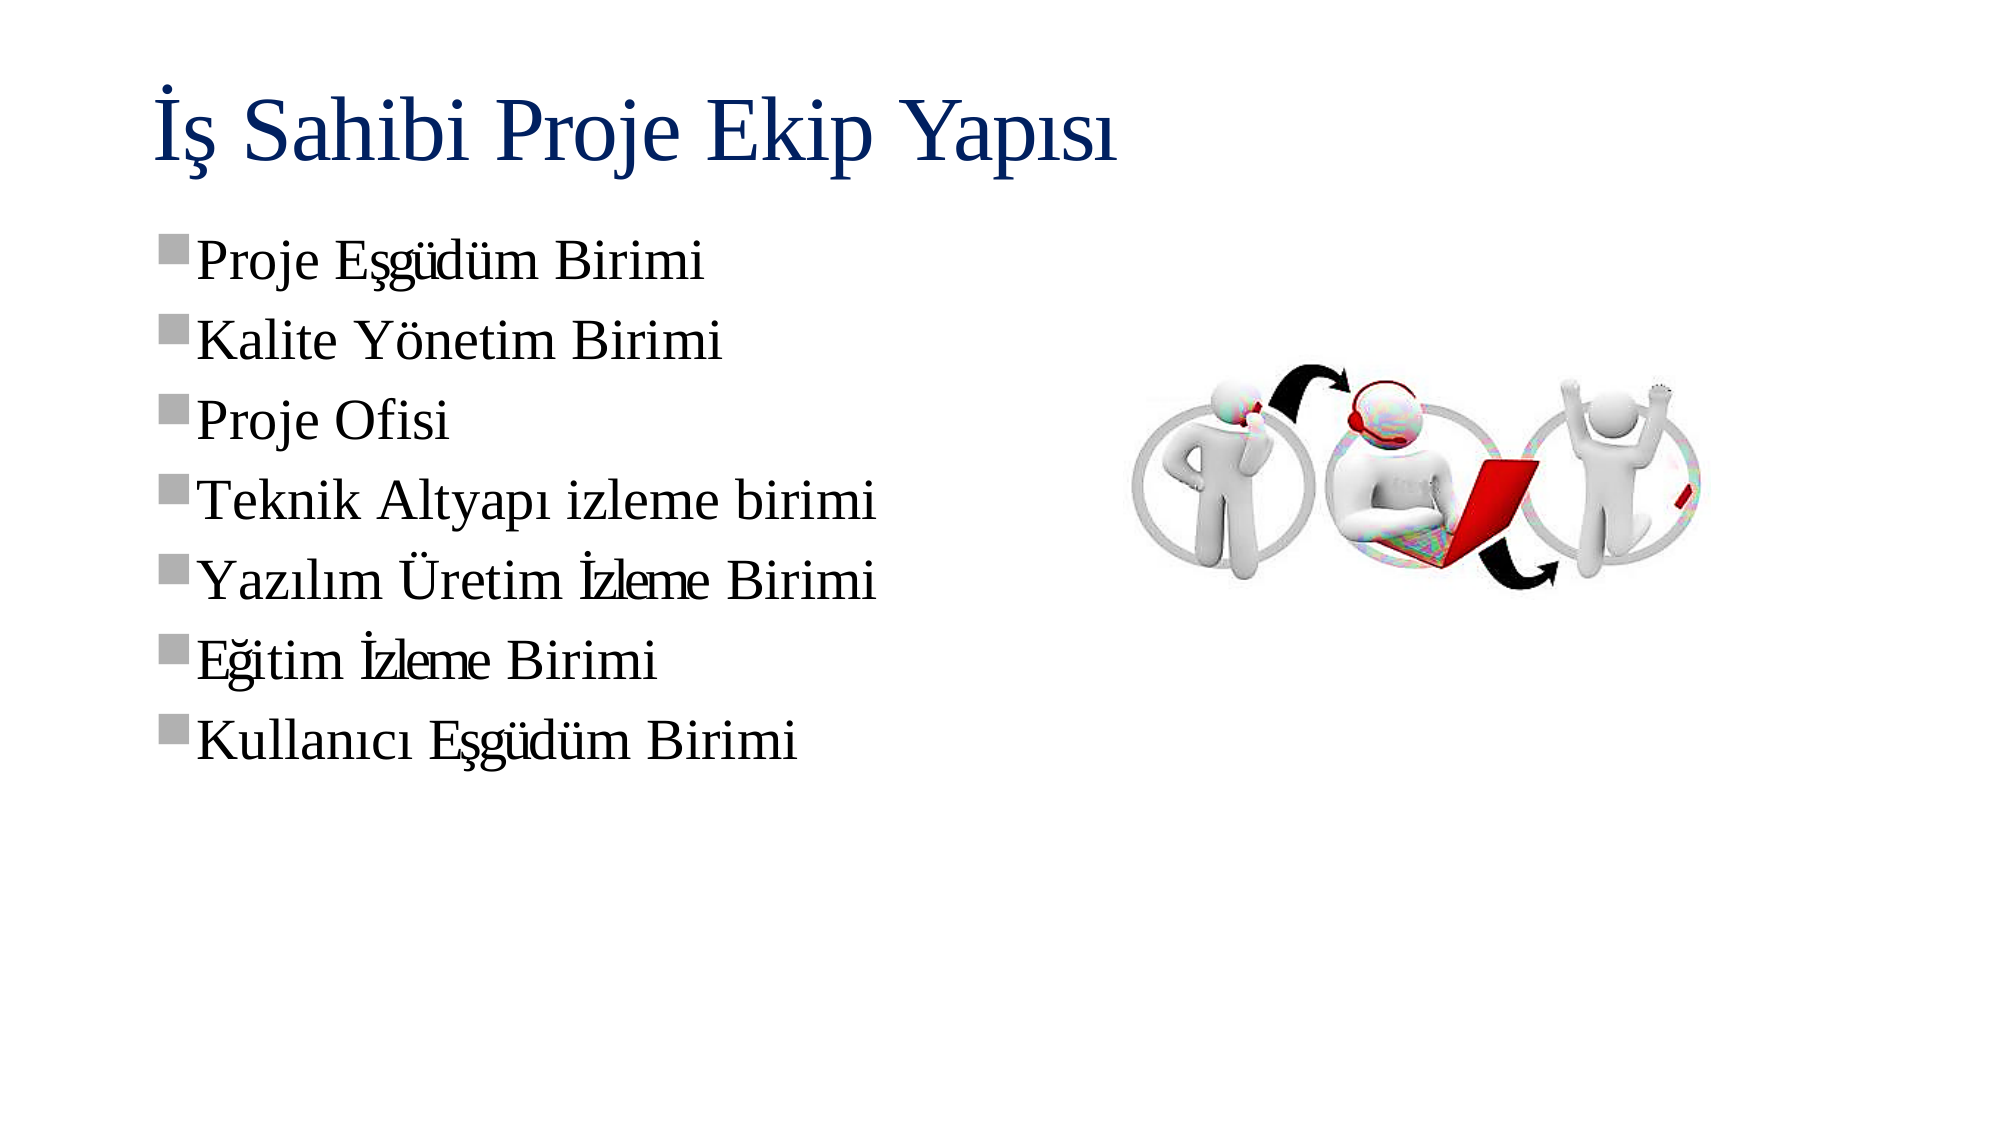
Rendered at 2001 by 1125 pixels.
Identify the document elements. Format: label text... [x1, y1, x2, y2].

list Proje Eşgüdüm Birimi Kalite Yönetim Birimi Proje Ofisi Teknik Altyapı izleme birimi Yazılım Üretim İzleme Birimi Eğitim İzleme Birimi Kullanıcı Eşgüdüm Birimi [137, 213, 1863, 1014]
title İş Sahibi Proje Ekip Yapısı [137, 59, 1863, 202]
picture [1123, 354, 1711, 600]
